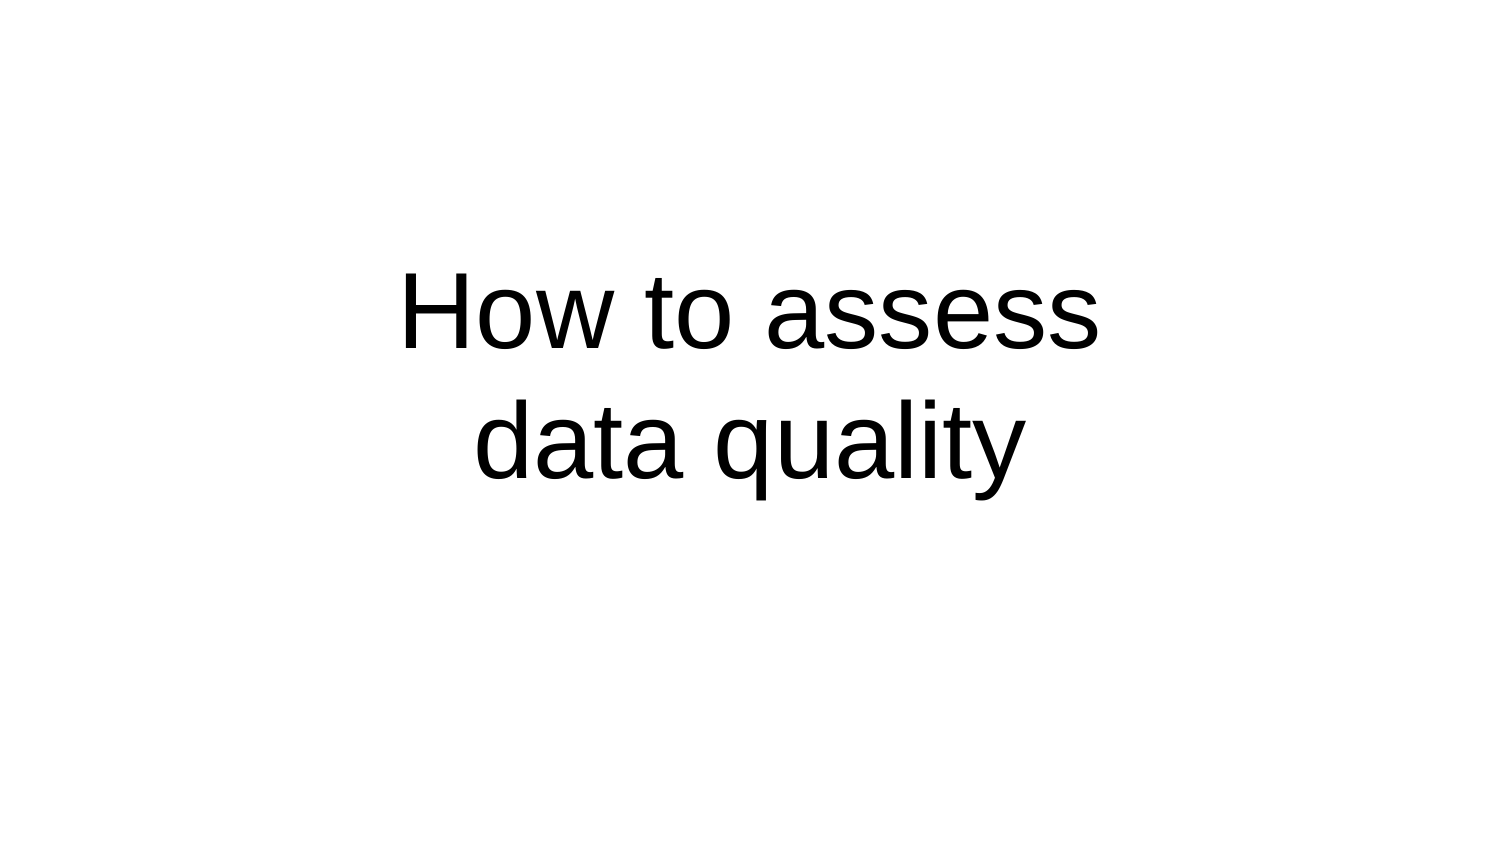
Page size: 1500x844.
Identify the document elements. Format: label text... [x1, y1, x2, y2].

title How to assess data quality [302, 225, 1198, 694]
